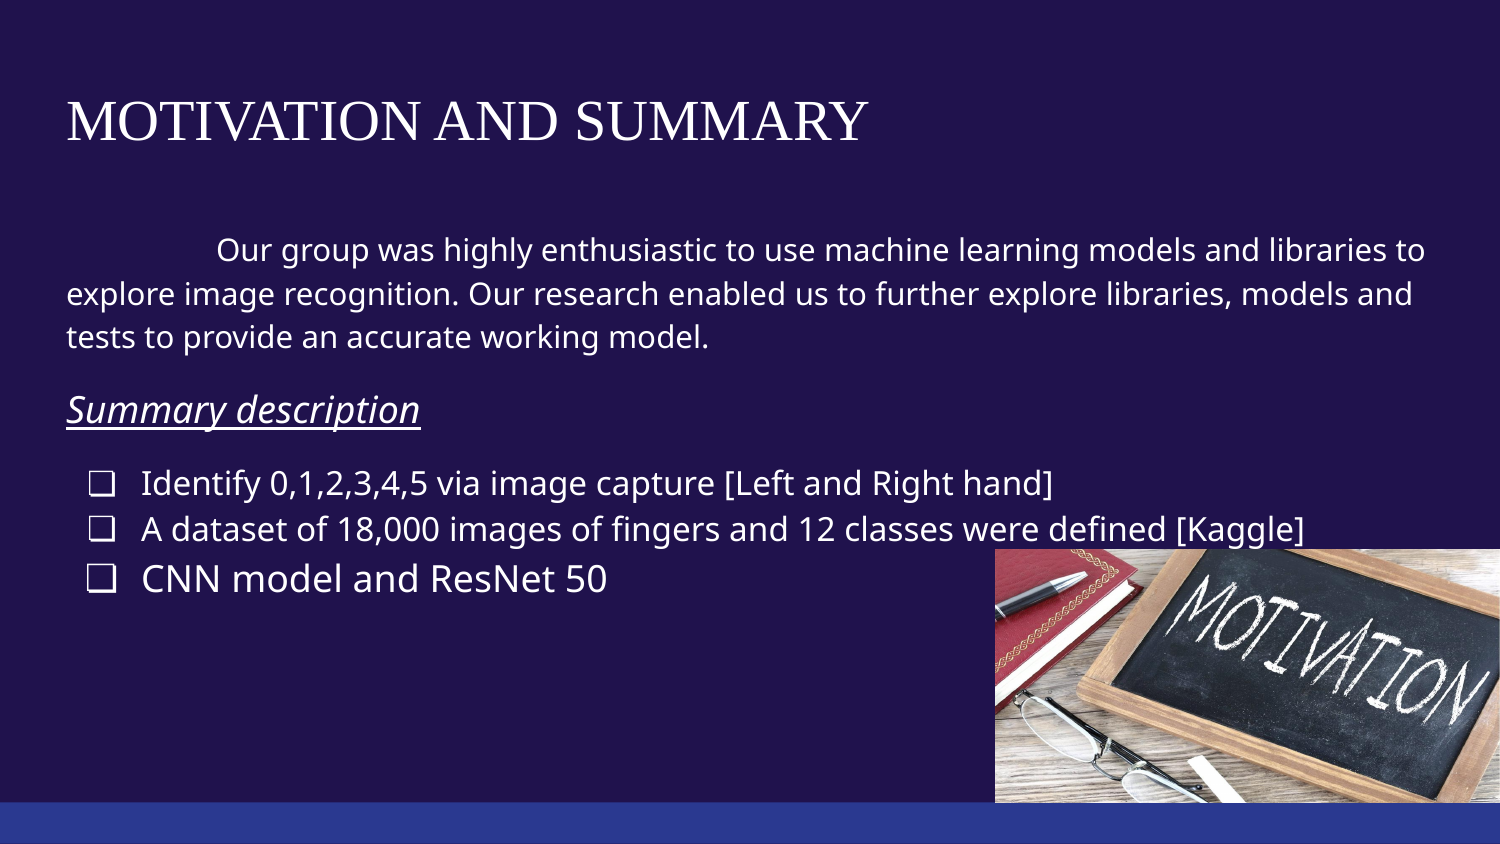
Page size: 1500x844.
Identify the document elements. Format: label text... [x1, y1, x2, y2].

title MOTIVATION AND SUMMARY [51, 67, 1449, 167]
list Our group was highly enthusiastic to use machine learning models and libraries to explore image recognition. Our research enabled us to further explore libraries, models and tests to provide an accurate working model. Summary description Identify 0,1,2,3,4,5 via image capture [Left and Right hand] A dataset of 18,000 images of fingers and 12 classes were defined [Kaggle] CNN model and ResNet 50 [51, 201, 1449, 750]
picture [994, 549, 1500, 804]
